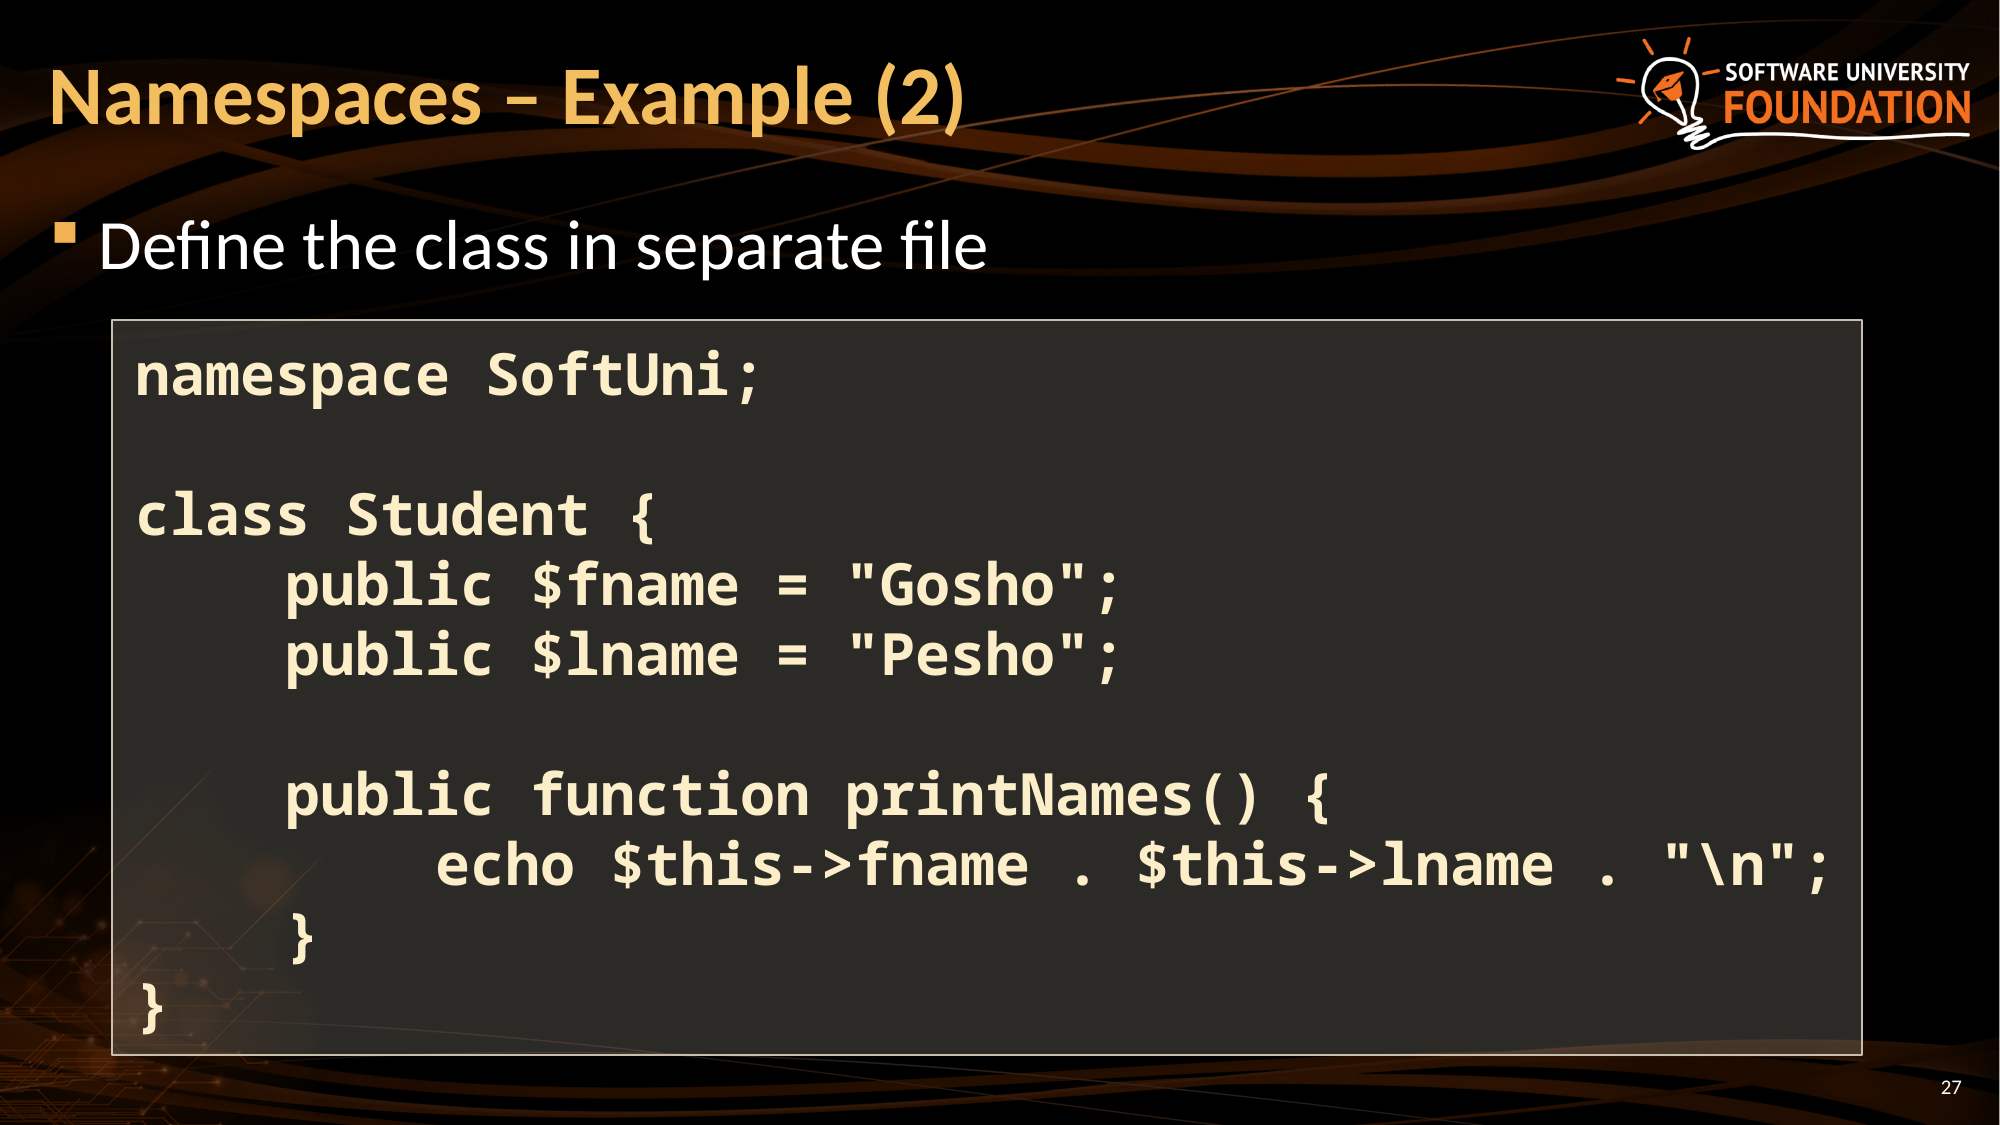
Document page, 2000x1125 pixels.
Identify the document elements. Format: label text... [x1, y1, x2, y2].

picture [0, 0, 2000, 1125]
list Define the class in separate file [31, 188, 1968, 1103]
title Namespaces – Example (2) [30, 6, 1602, 189]
text_box namespace SoftUni; class Student { public $fname = "Gosho"; public $lname = "Pesho"; public function printNames() { echo $this->fname . $this->lname . "\n"; } } [112, 319, 1863, 1056]
